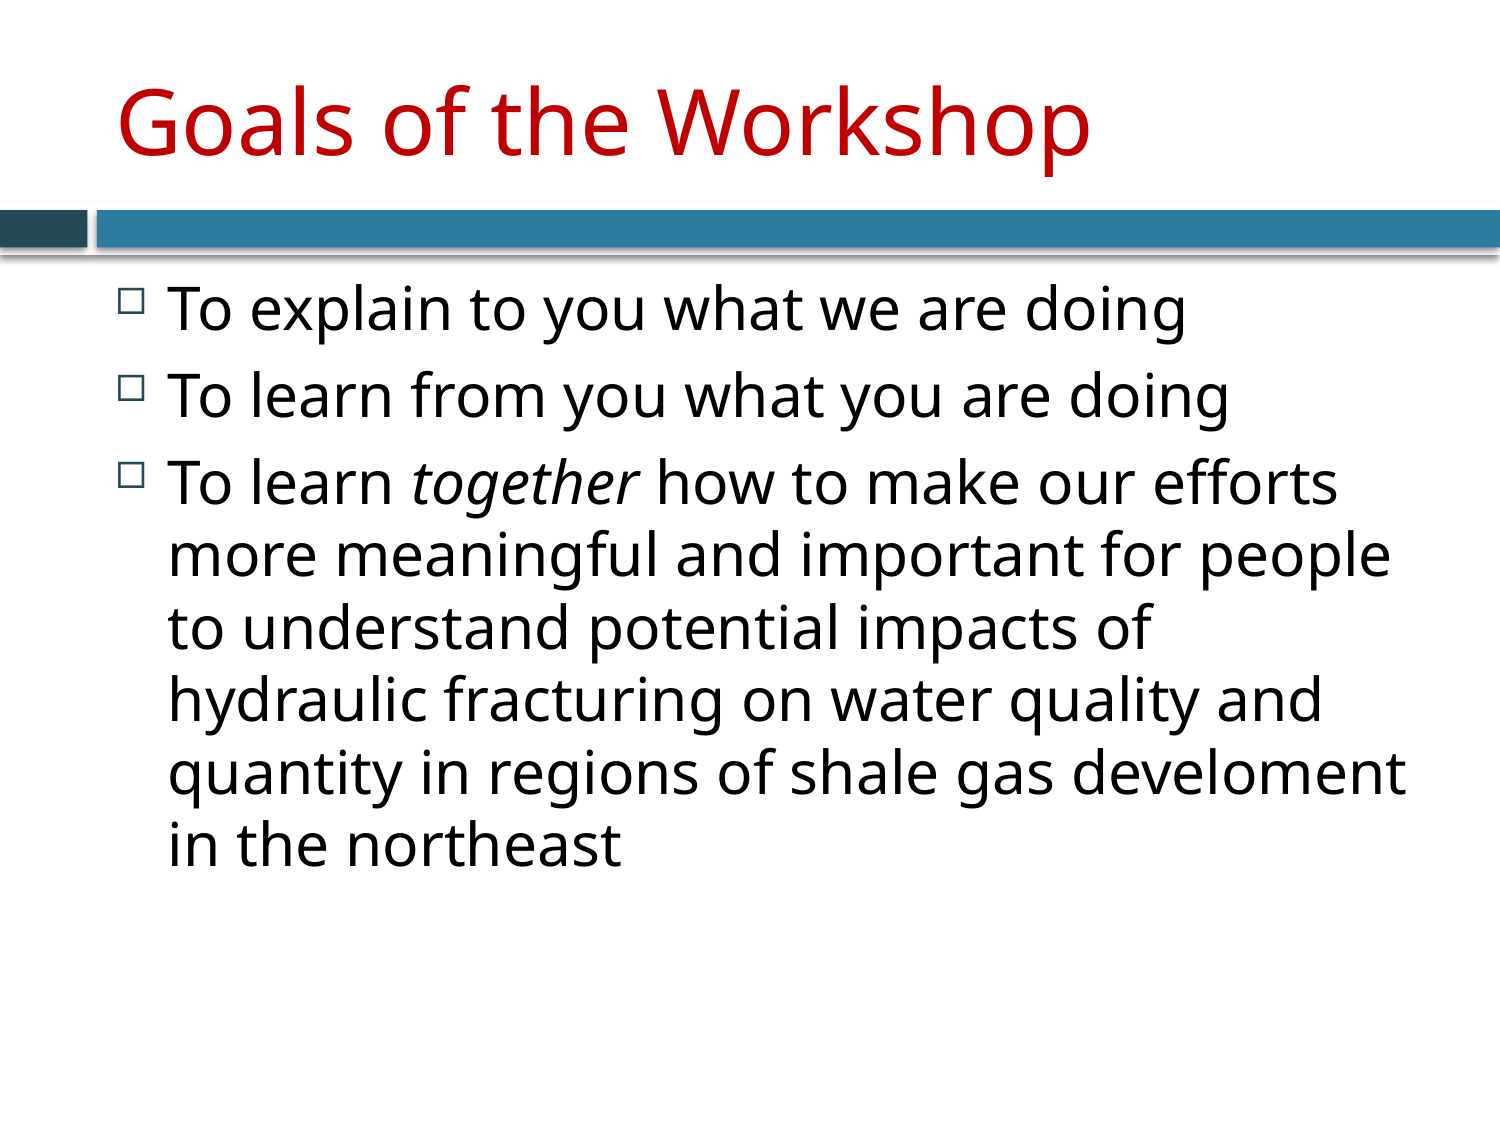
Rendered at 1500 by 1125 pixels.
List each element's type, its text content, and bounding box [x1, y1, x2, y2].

title Goals of the Workshop [100, 37, 1438, 200]
list To explain to you what we are doing To learn from you what you are doing To learn together how to make our efforts more meaningful and important for people to understand potential impacts of hydraulic fracturing on water quality and quantity in regions of shale gas develoment in the northeast [100, 262, 1438, 1000]
